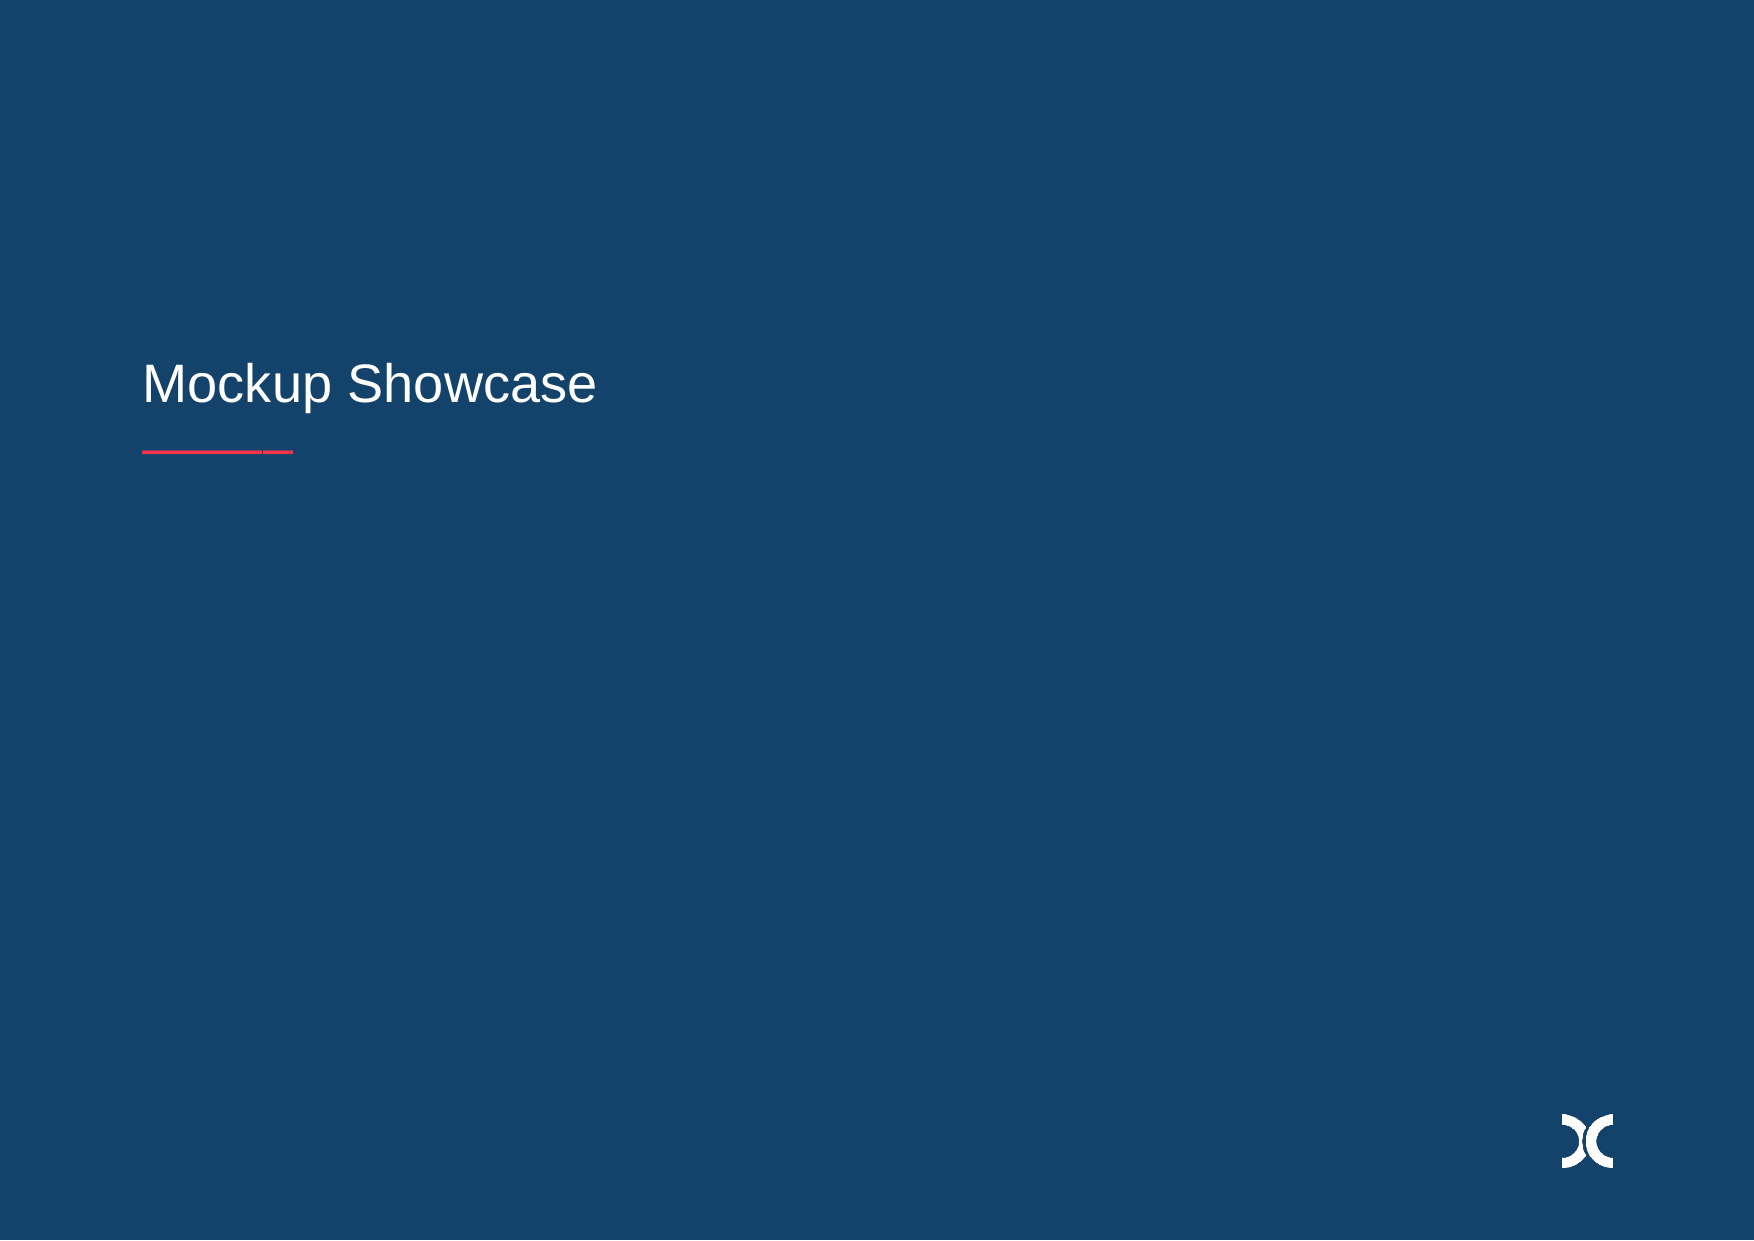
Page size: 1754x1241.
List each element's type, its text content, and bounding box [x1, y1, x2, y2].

picture [1562, 1114, 1613, 1168]
list Mockup Showcase ––––– [142, 347, 1489, 1038]
